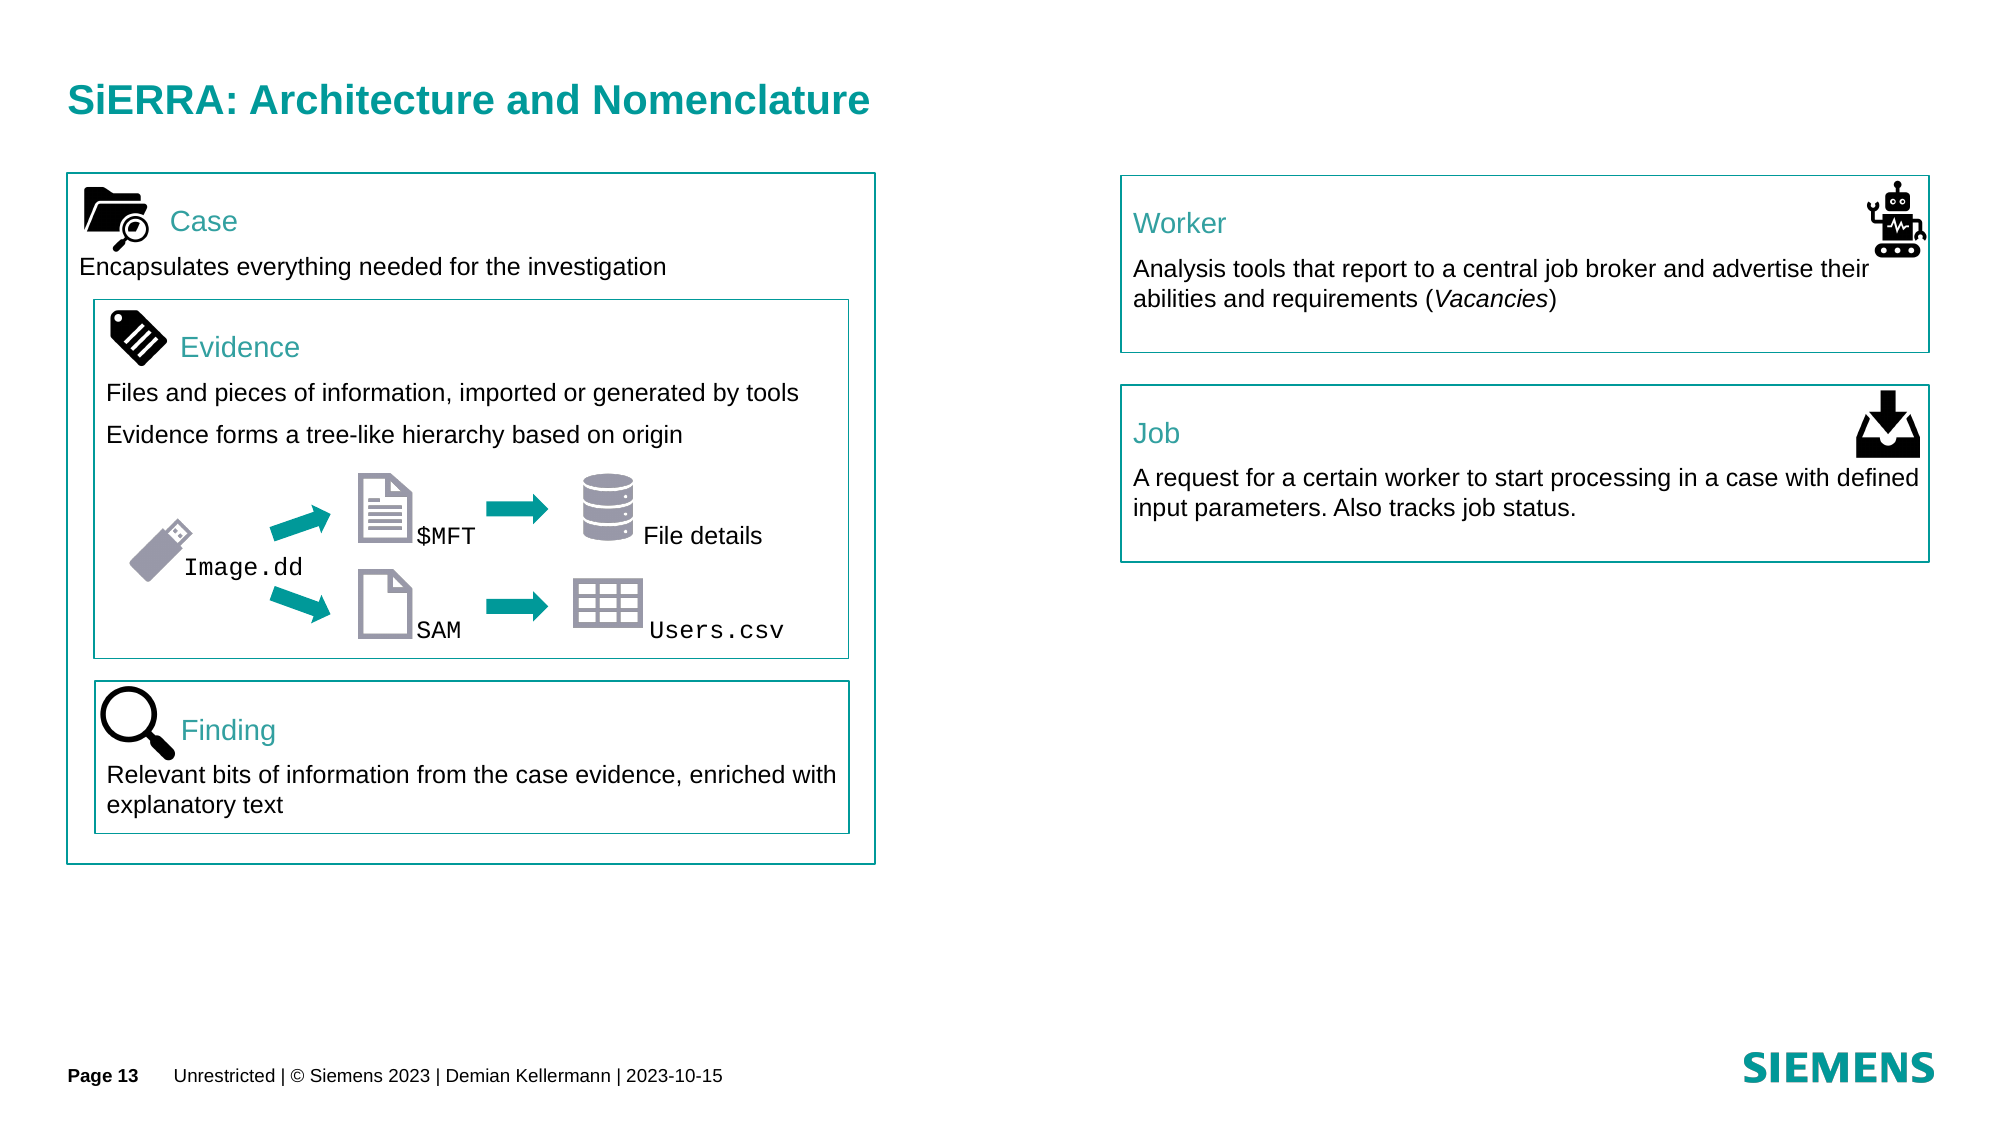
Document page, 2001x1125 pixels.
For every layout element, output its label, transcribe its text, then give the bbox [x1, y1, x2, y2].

text_box [268, 502, 333, 543]
text_box [268, 584, 332, 626]
text_box [485, 588, 550, 625]
picture [566, 561, 650, 646]
text_box [485, 491, 550, 527]
picture [343, 466, 427, 550]
text_box Image.dd [204, 550, 324, 581]
text_box SAM [427, 613, 557, 644]
picture [1843, 379, 1933, 469]
text_box Job A request for a certain worker to start processing in a case with defined input parameters. Also tracks job status. [1121, 384, 1930, 562]
text_box Case Encapsulates everything needed for the investigation [67, 173, 876, 864]
picture [1744, 1052, 1934, 1083]
picture [119, 508, 204, 592]
picture [92, 678, 183, 768]
picture [91, 291, 184, 383]
title SiERRA: Architecture and Nomenclature [67, 78, 1686, 173]
slide_number Page 13 [67, 1035, 174, 1125]
picture [566, 465, 650, 549]
picture [343, 562, 427, 646]
text_box Users.csv [650, 613, 790, 644]
picture [1852, 175, 1943, 266]
picture [70, 170, 161, 260]
text_box Evidence Files and pieces of information, imported or generated by tools Evidence forms a tree-like hierarchy based on origin [94, 299, 849, 659]
text_box Finding Relevant bits of information from the case evidence, enriched with explanatory text [94, 681, 849, 834]
footer Unrestricted | © Siemens 2023 | Demian Kellermann | 2023-10-15 [174, 1035, 1686, 1125]
text_box File details [643, 519, 784, 550]
text_box Worker Analysis tools that report to a central job broker and advertise their abilities and requirements (Vacancies) [1121, 175, 1930, 353]
text_box $MFT [427, 519, 557, 550]
